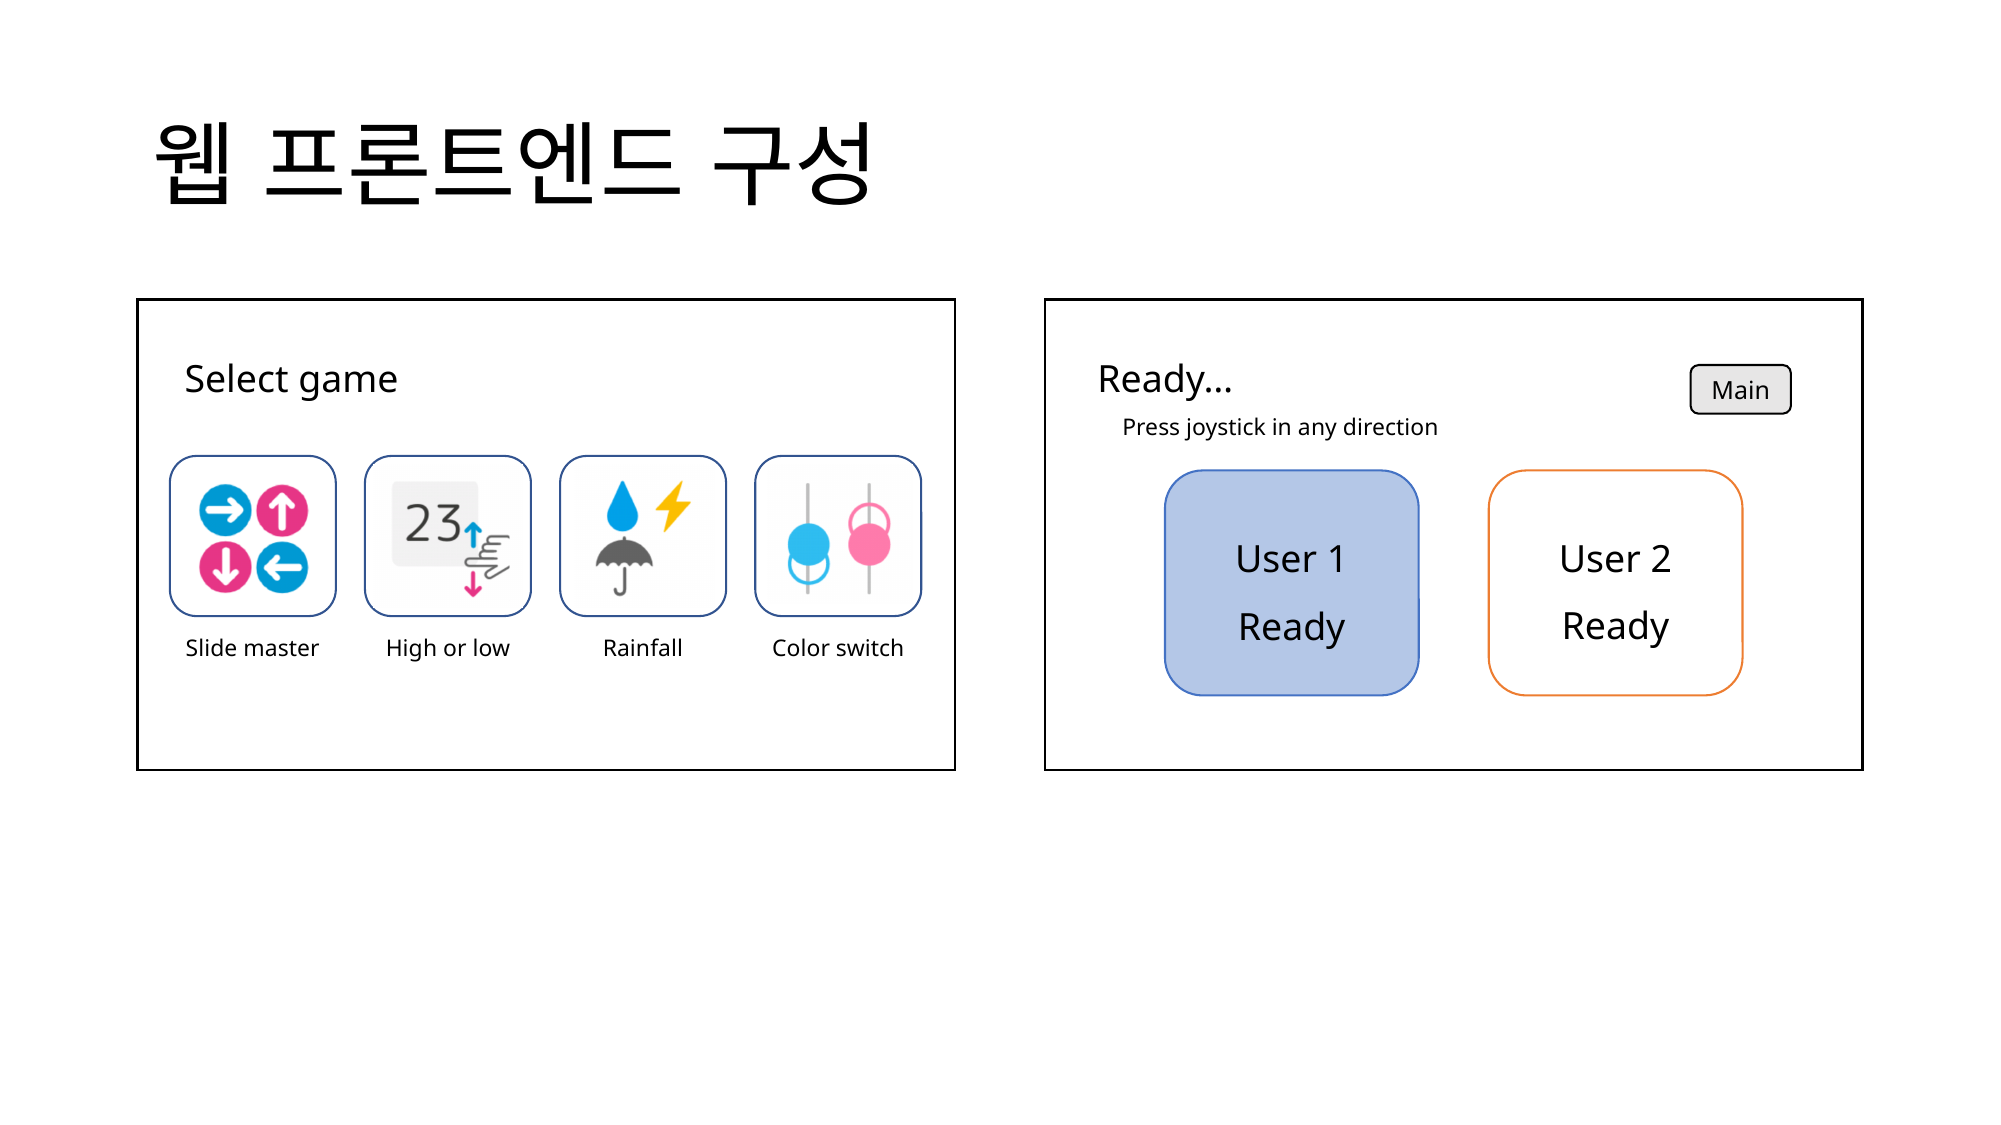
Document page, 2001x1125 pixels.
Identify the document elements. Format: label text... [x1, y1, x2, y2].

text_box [137, 299, 956, 770]
title 웹 프론트엔드 구성 [137, 59, 1863, 278]
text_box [1044, 299, 1863, 770]
